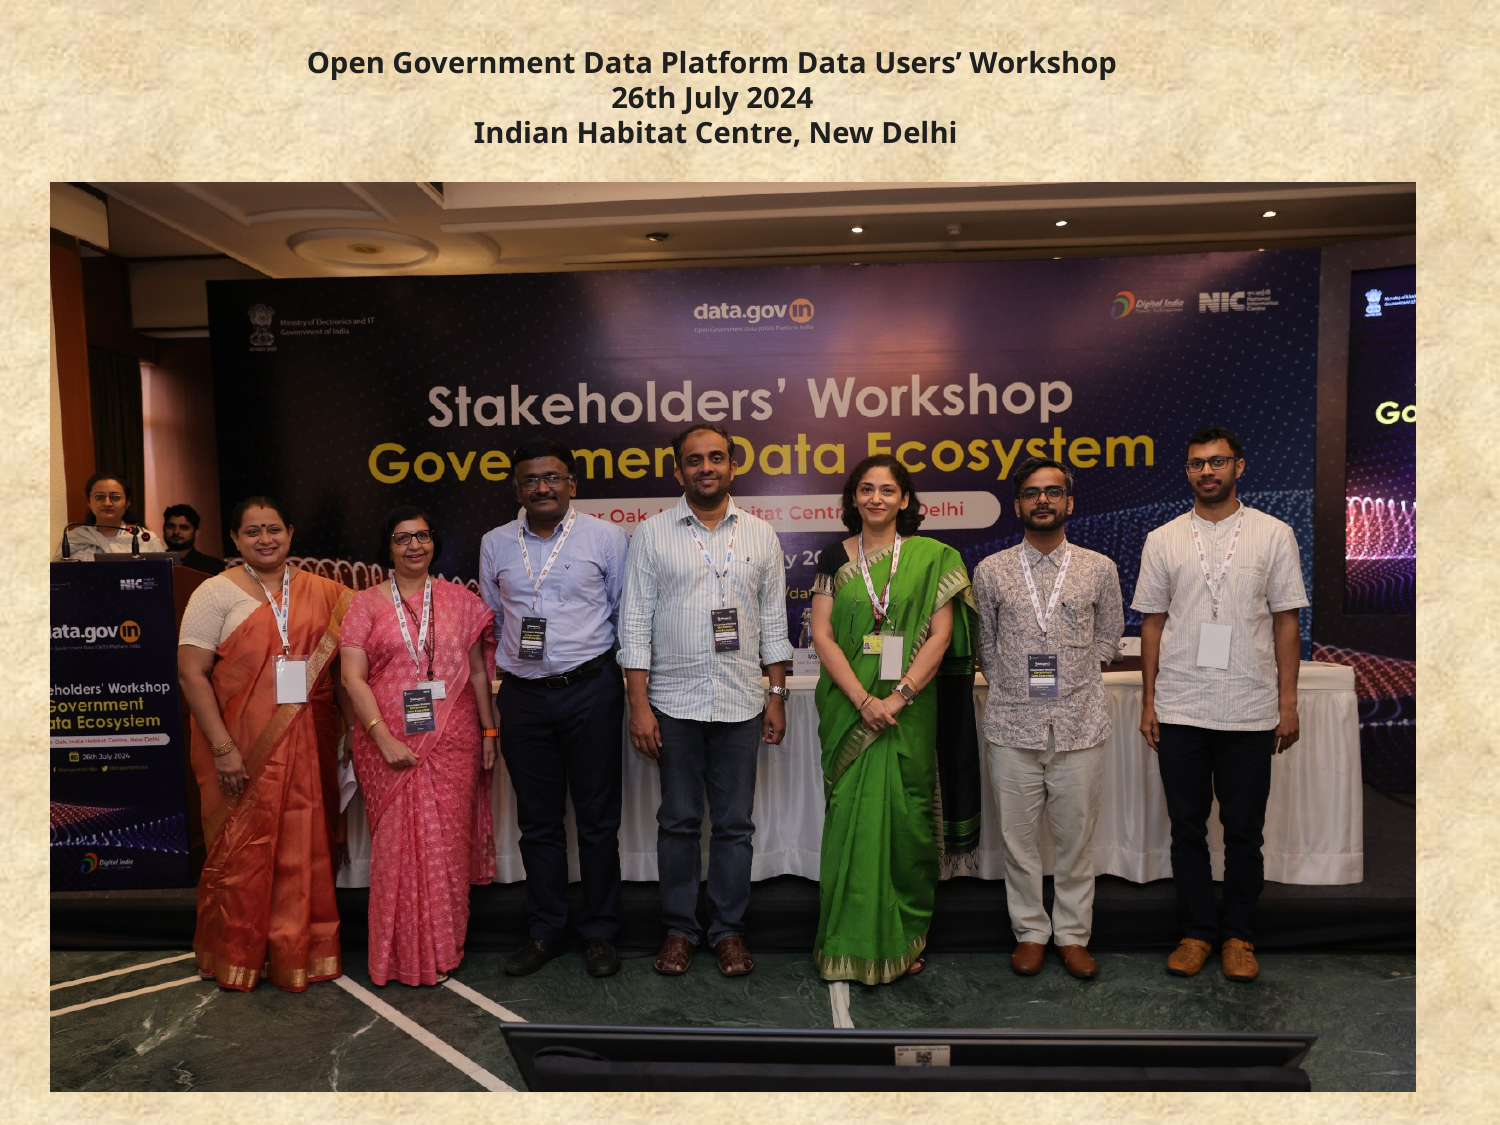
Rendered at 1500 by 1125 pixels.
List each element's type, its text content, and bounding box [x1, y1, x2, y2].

text_box Open Government Data Platform Data Users’ Workshop 26th July 2024 Indian Habitat Centre, New Delhi [60, 29, 1372, 164]
picture [0, 0, 1500, 1125]
